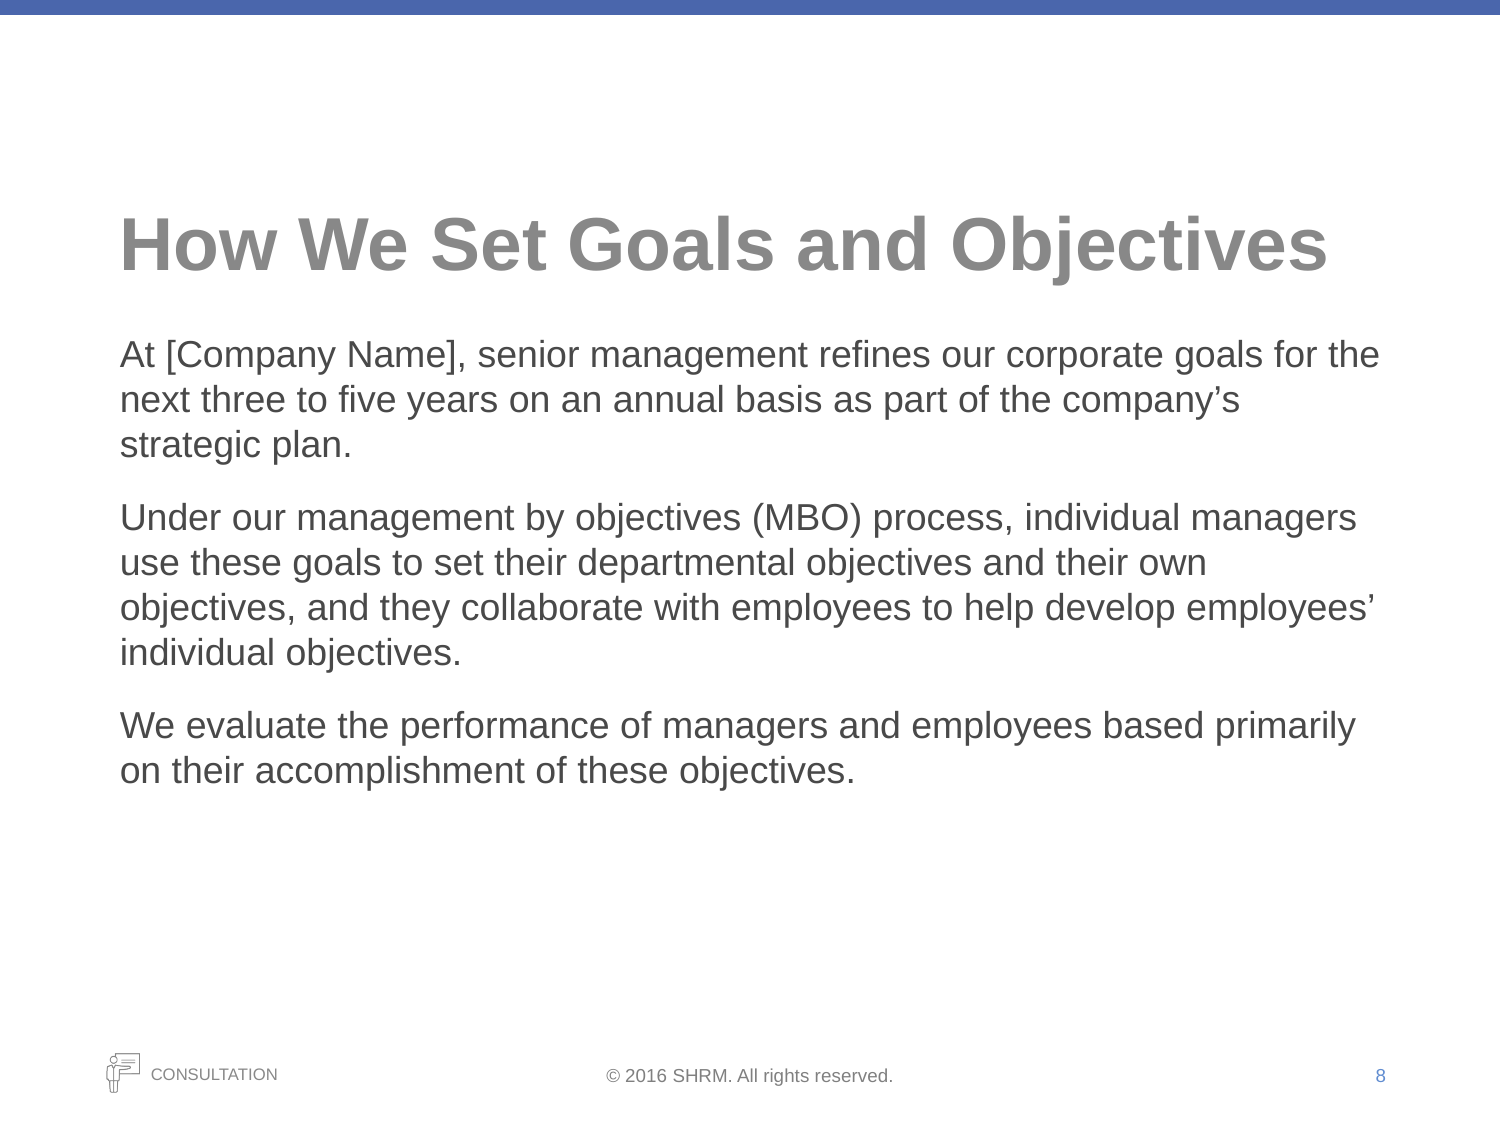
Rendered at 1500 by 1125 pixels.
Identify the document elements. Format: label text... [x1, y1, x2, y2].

picture [106, 1053, 140, 1093]
slide_number 8 [1206, 1056, 1402, 1095]
list At [Company Name], senior management refines our corporate goals for the next three to five years on an annual basis as part of the company’s strategic plan. Under our management by objectives (MBO) process, individual managers use these goals to set their departmental objectives and their own objectives, and they collaborate with employees to help develop employees’ individual objectives. We evaluate the performance of managers and employees based primarily on their accomplishment of these objectives. [105, 322, 1403, 998]
title How We Set Goals and Objectives [105, 104, 1403, 293]
